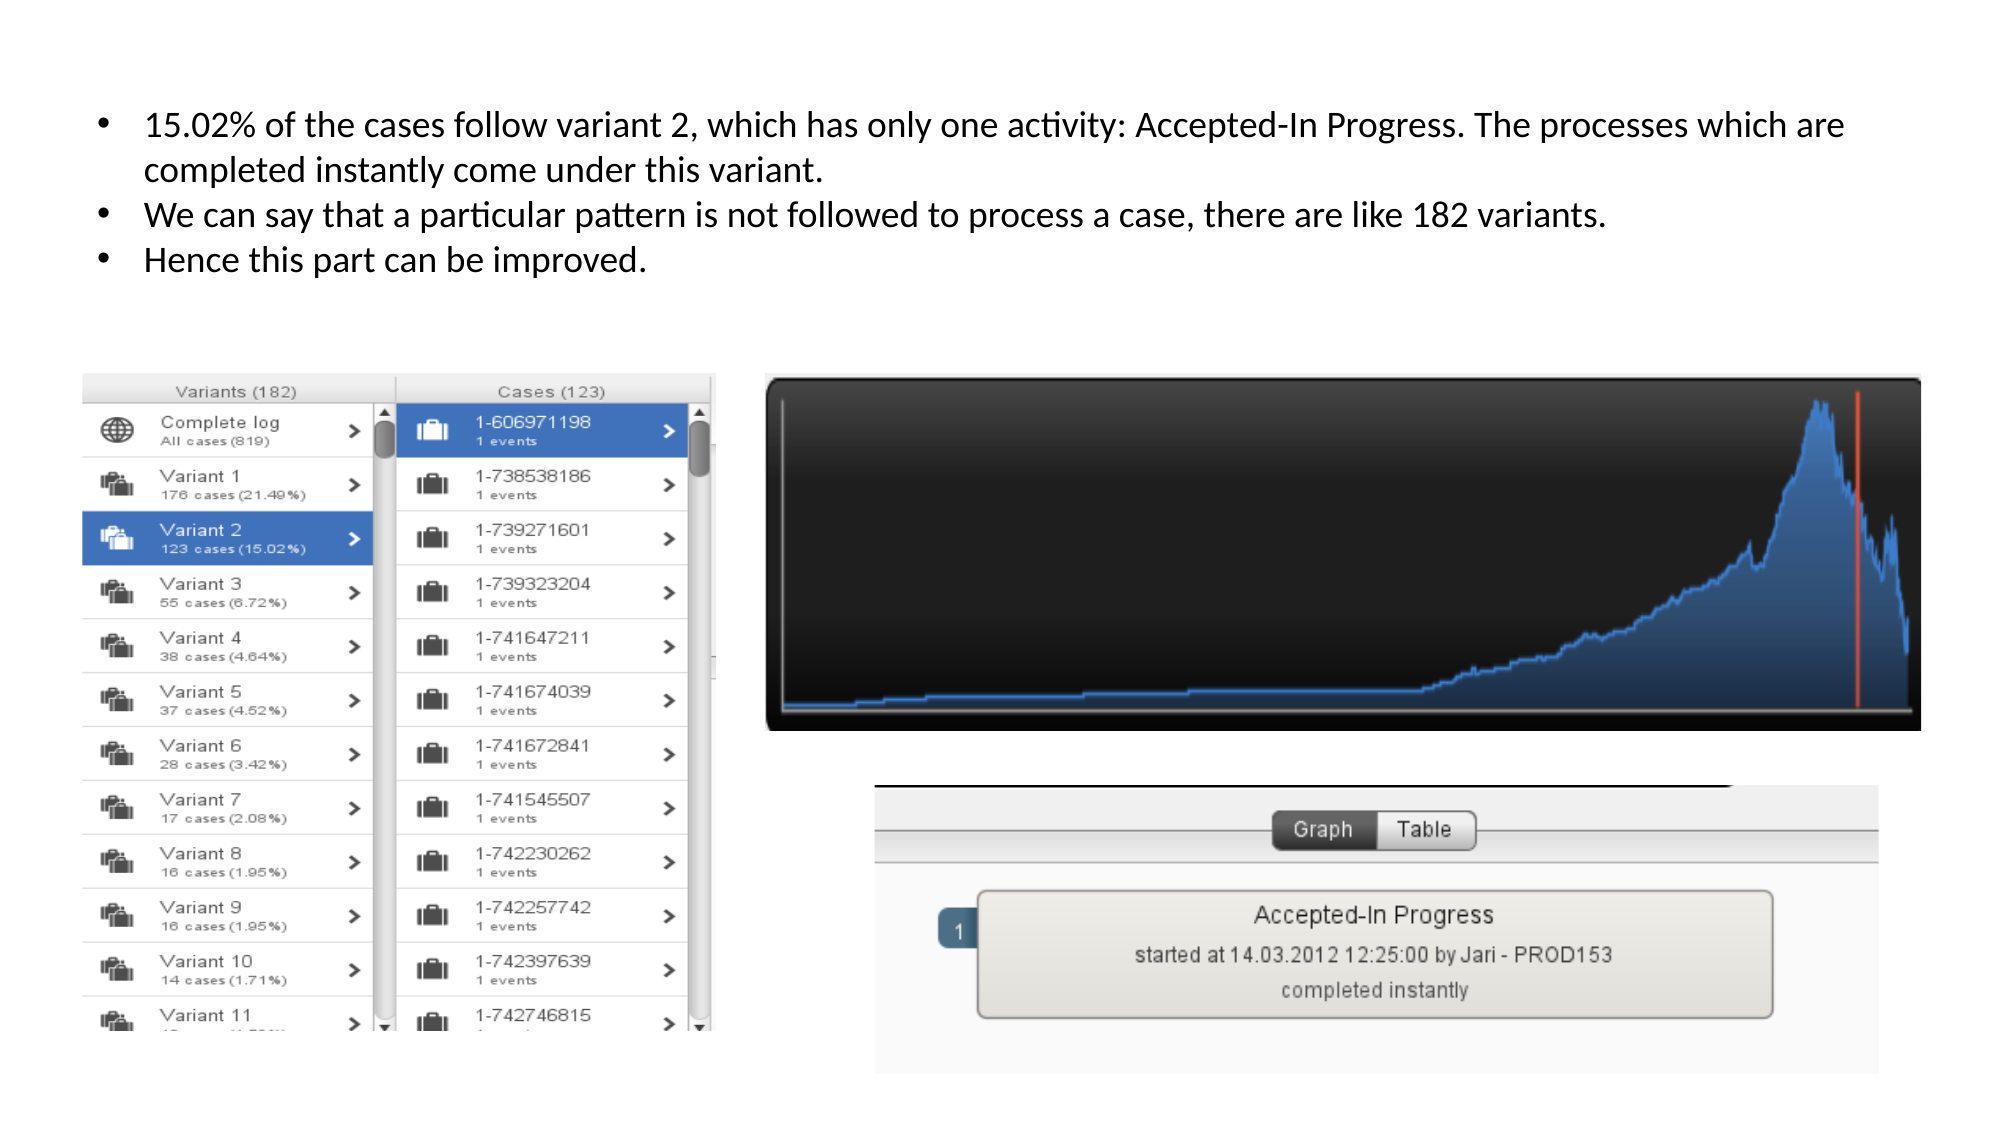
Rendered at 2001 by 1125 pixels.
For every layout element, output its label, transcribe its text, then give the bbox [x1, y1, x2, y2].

picture [764, 373, 1922, 731]
text_box 15.02% of the cases follow variant 2, which has only one activity: Accepted-In Progress. The processes which are completed instantly come under this variant. We can say that a particular pattern is not followed to process a case, there are like 182 variants. Hence this part can be improved. [82, 92, 1922, 333]
picture [874, 785, 1879, 1074]
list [82, 373, 717, 1031]
